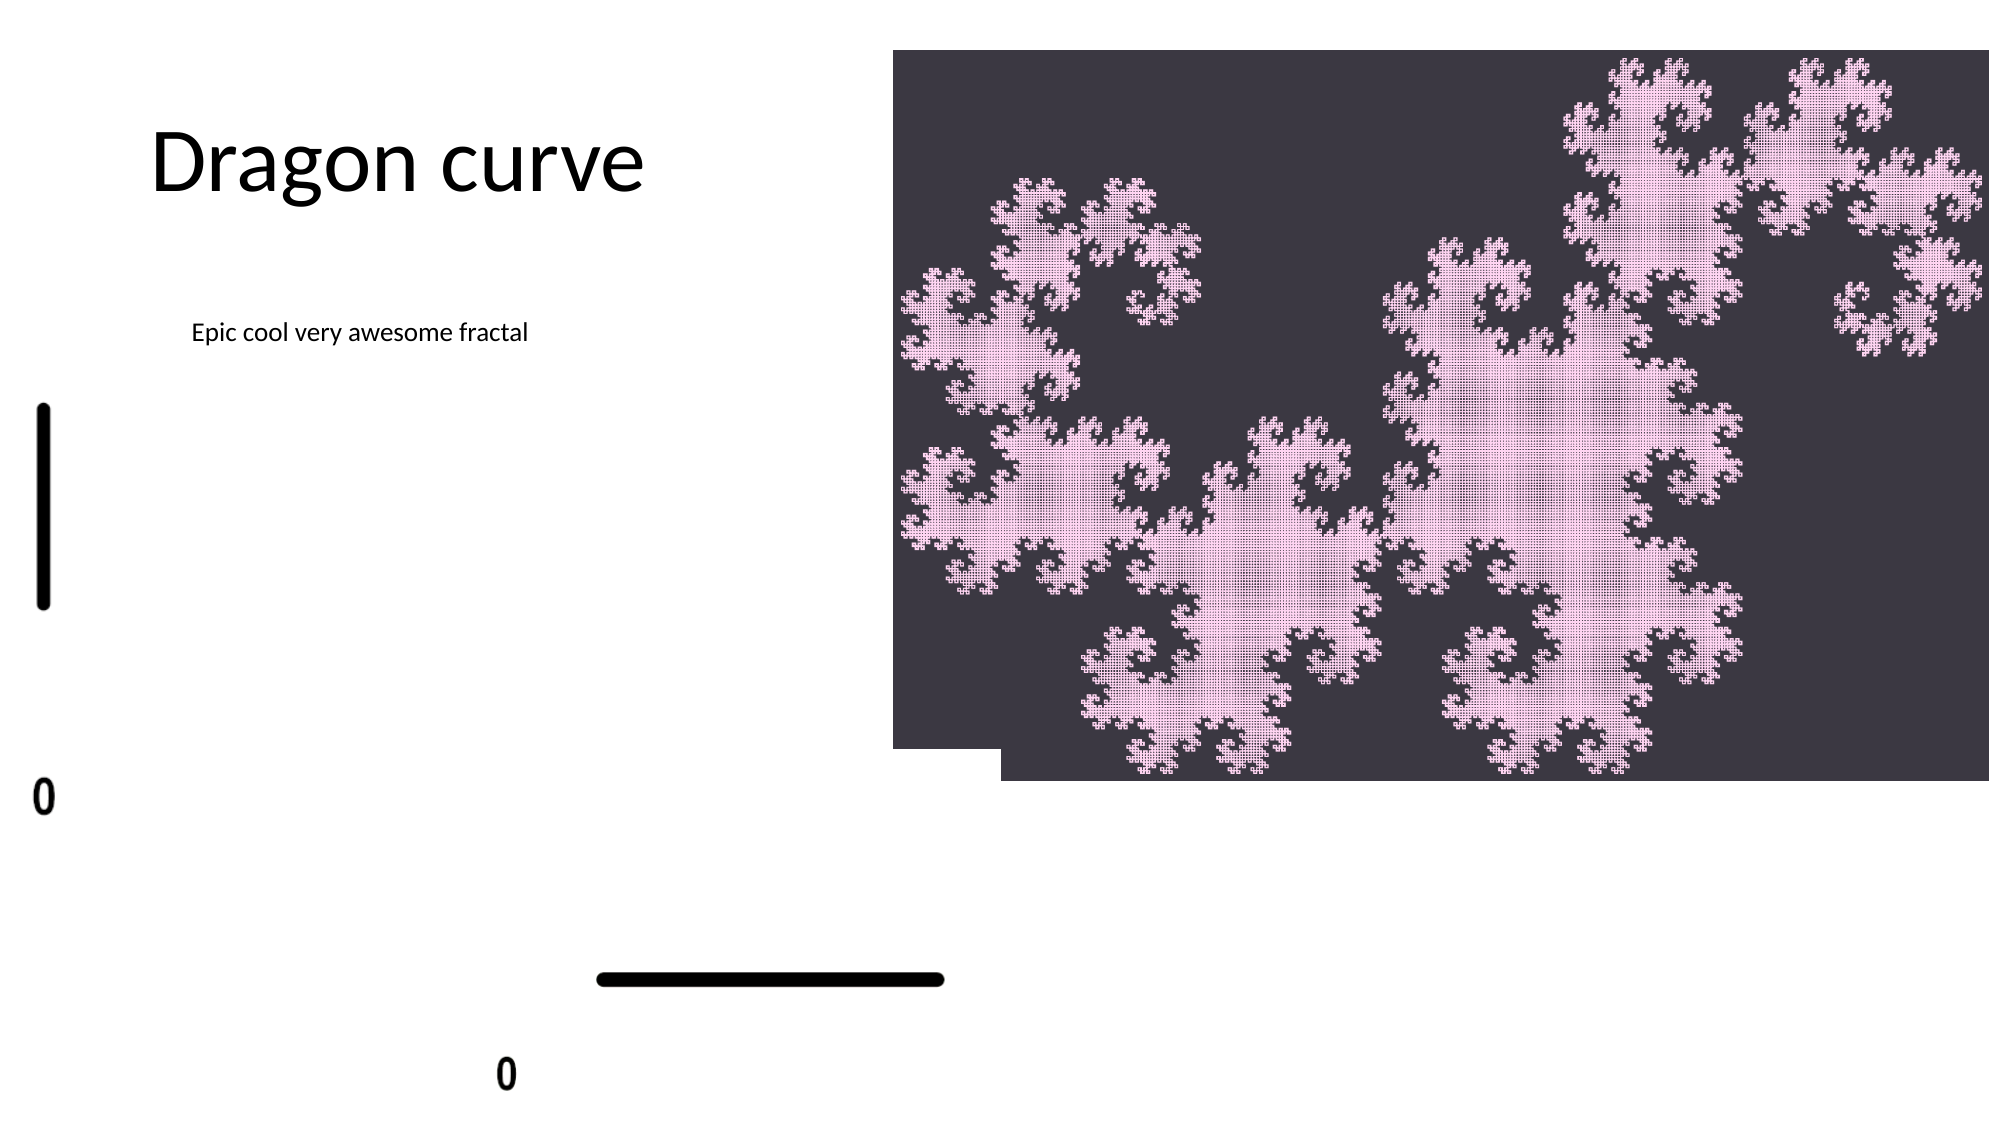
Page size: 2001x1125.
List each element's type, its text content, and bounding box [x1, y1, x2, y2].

picture [483, 49, 1990, 1101]
text_box Epic cool very awesome fractal [176, 299, 547, 362]
picture [24, 387, 459, 822]
title Dragon curve [150, 100, 888, 288]
